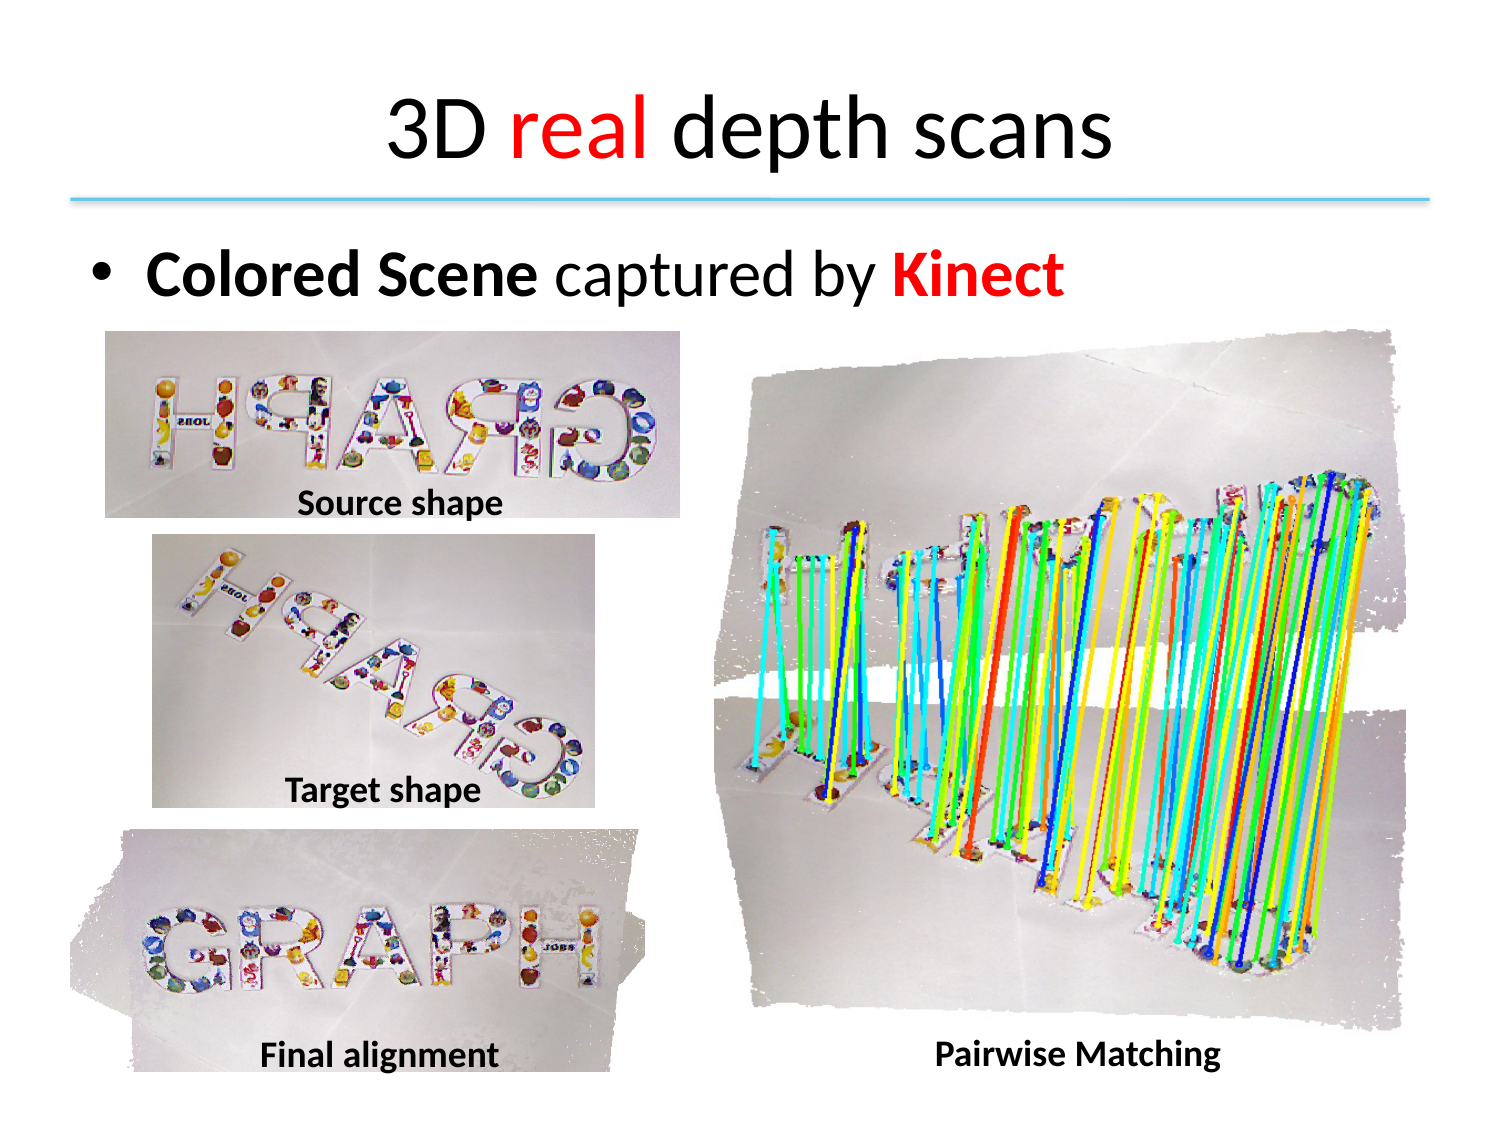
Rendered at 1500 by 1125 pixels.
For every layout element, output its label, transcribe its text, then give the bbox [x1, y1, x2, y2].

text_box Source shape [282, 527, 519, 531]
title 3D real depth scans [75, 45, 1425, 200]
picture [70, 829, 645, 1073]
list Colored Scene captured by Kinect [75, 222, 1425, 340]
picture [152, 534, 595, 808]
text_box Pairwise Matching [919, 1046, 1237, 1082]
picture [714, 327, 1406, 1037]
picture [105, 331, 680, 518]
